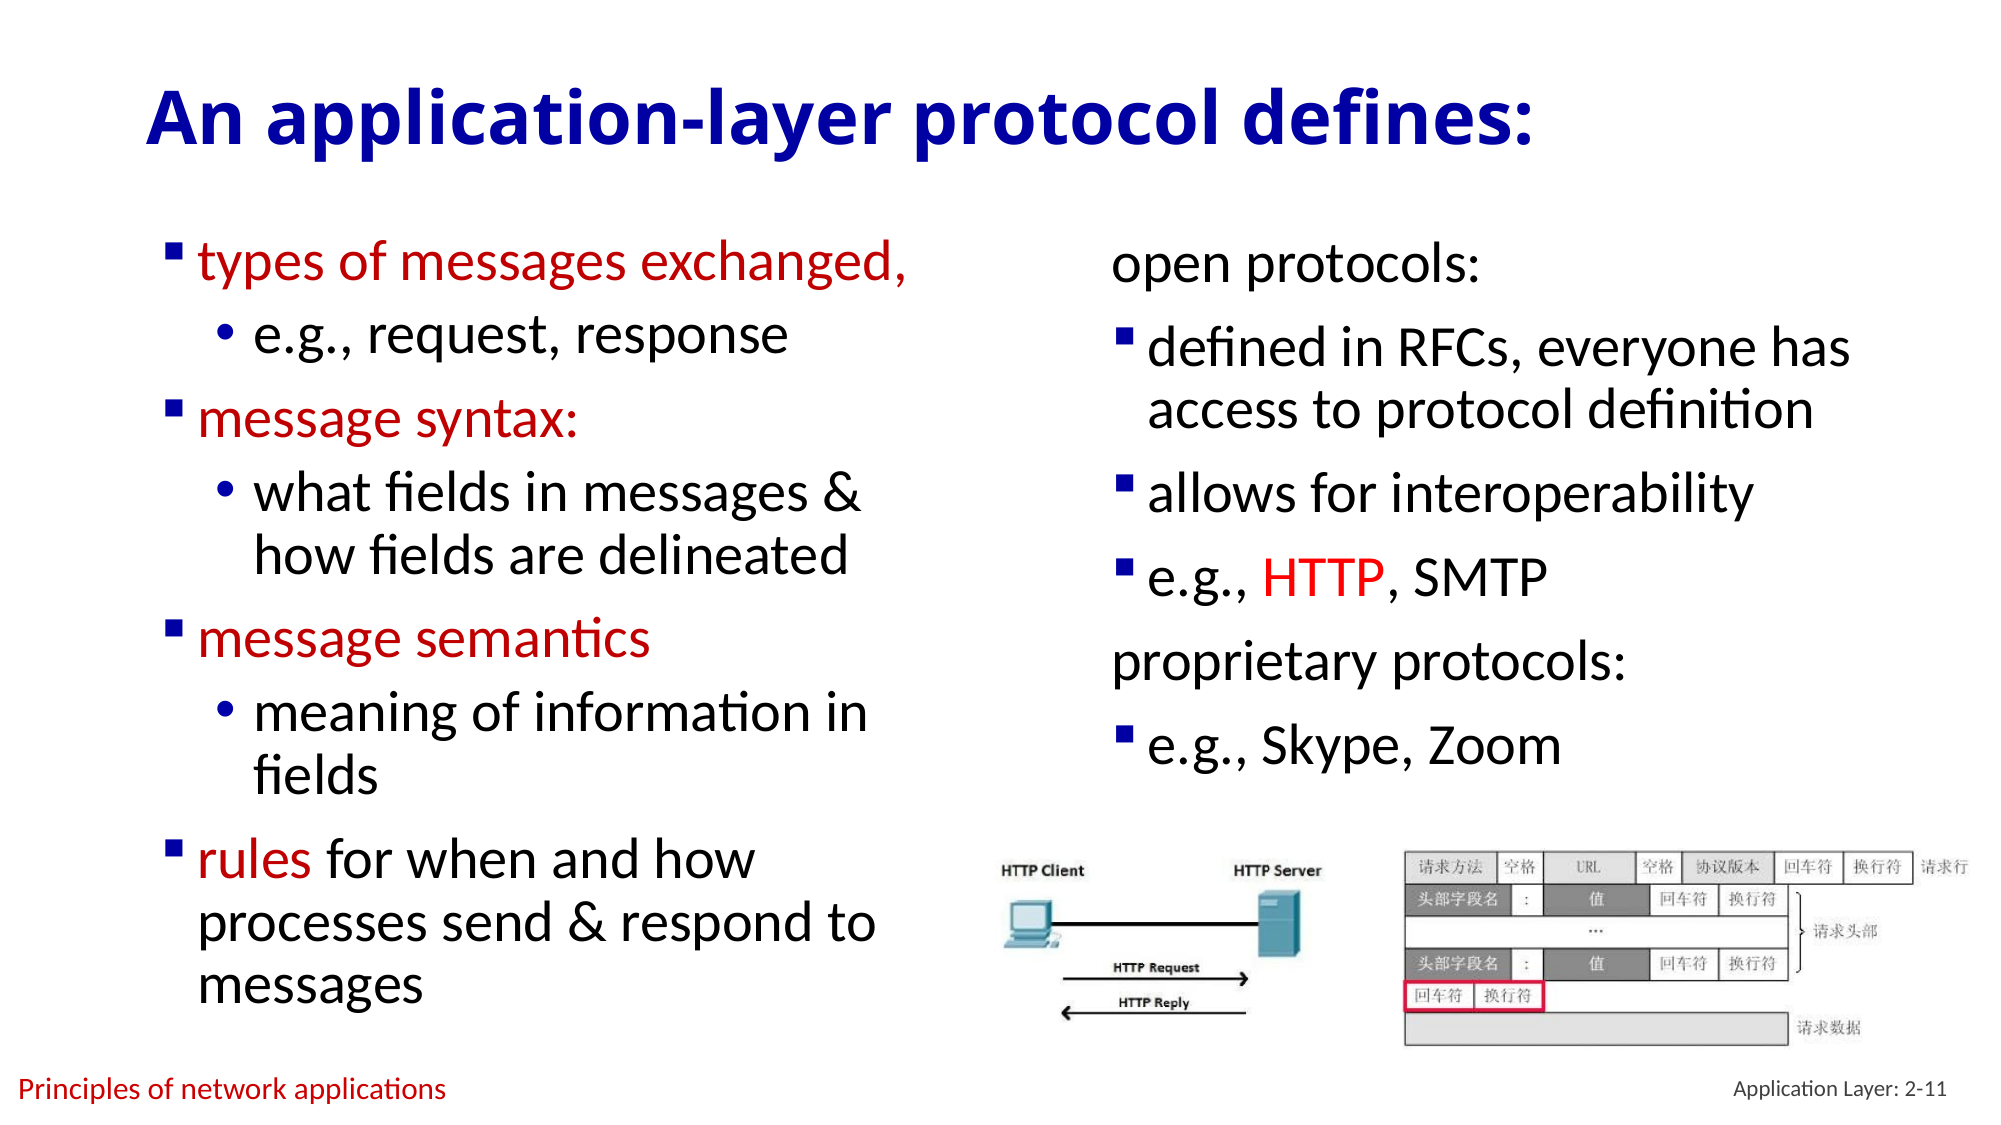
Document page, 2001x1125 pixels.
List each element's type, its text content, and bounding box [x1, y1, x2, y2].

title An application-layer protocol defines: [131, 47, 1856, 195]
text_box Principles of network applications [3, 1060, 562, 1113]
slide_number Application Layer: 2-11 [1512, 1056, 1963, 1117]
picture [993, 858, 1326, 1025]
picture [1401, 847, 1976, 1051]
text_box types of messages exchanged, e.g., request, response message syntax: what fields in messages & how fields are delineated message semantics meaning of information in fields rules for when and how processes send & respond to messages [124, 222, 994, 986]
text_box open protocols: defined in RFCs, everyone has access to protocol definition allows for interoperability e.g., HTTP, SMTP proprietary protocols: e.g., Skype, Zoom [1075, 224, 1928, 814]
